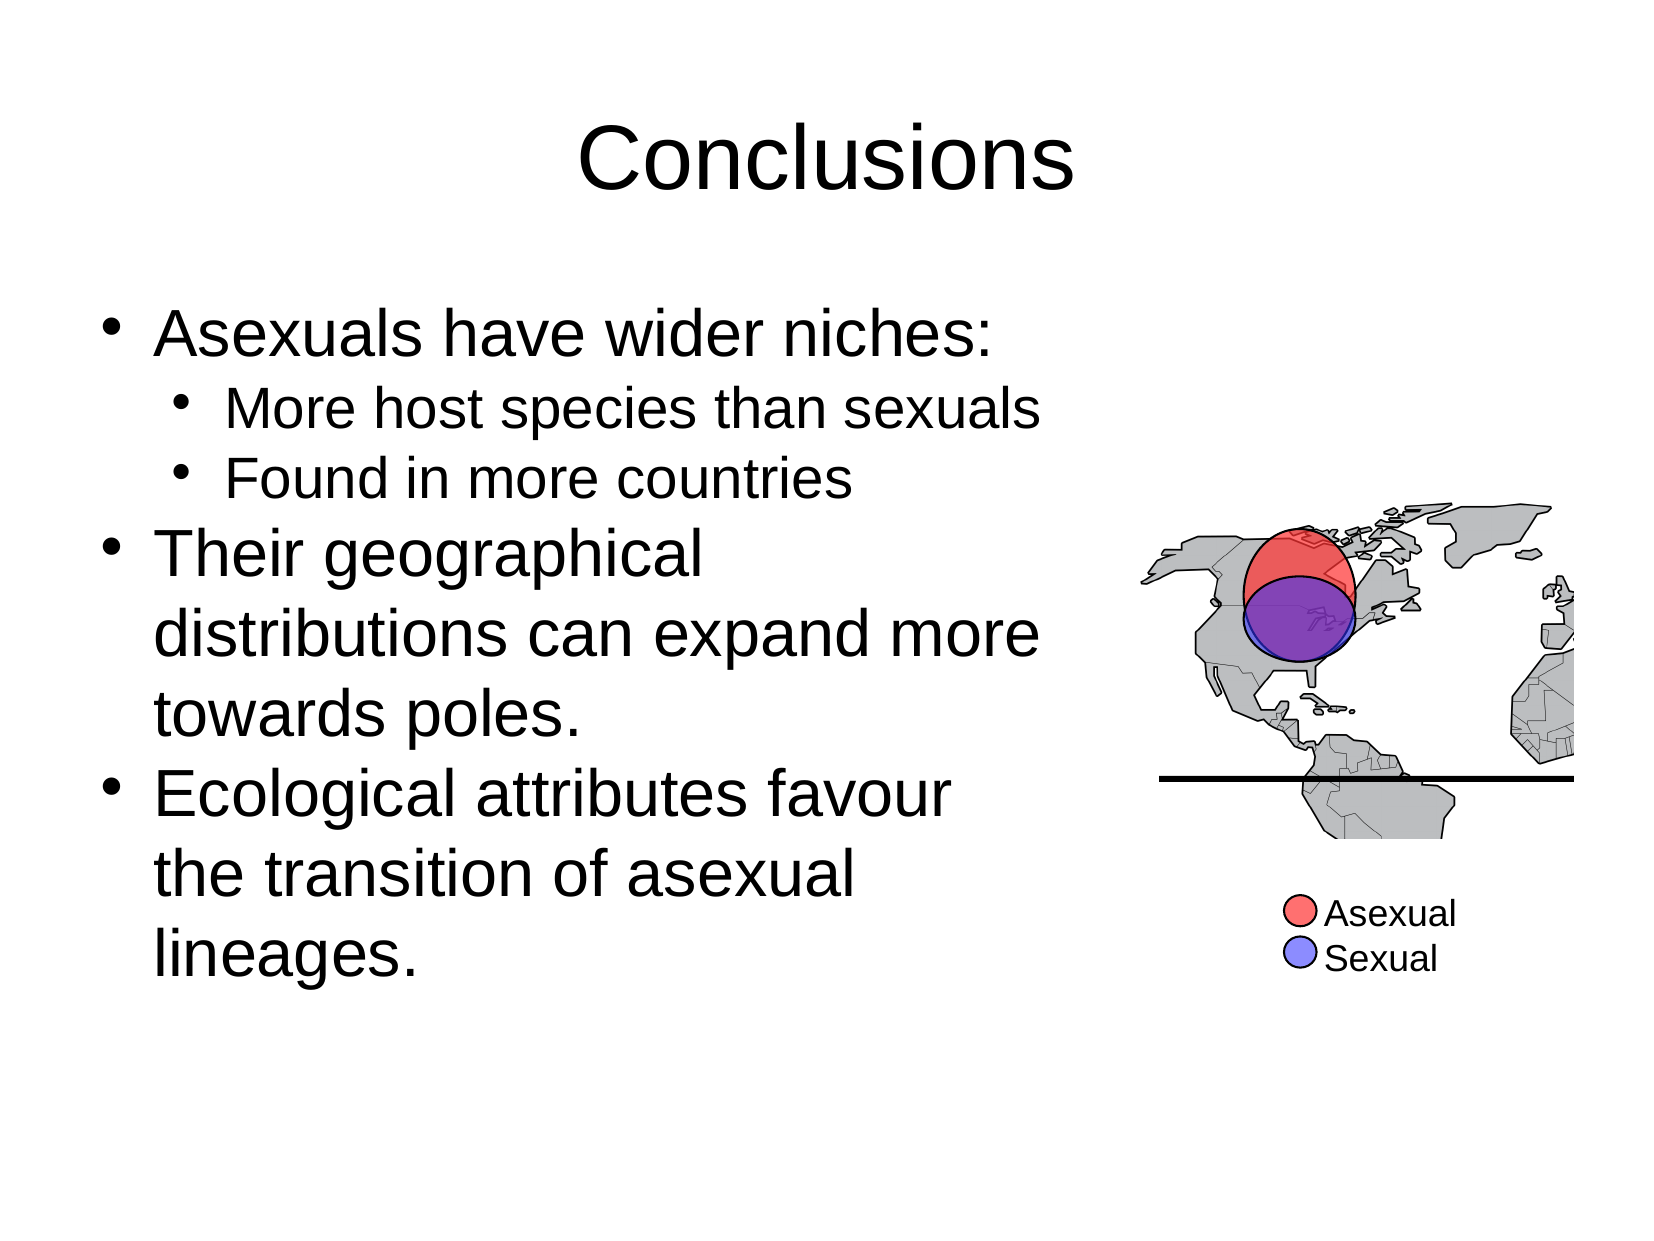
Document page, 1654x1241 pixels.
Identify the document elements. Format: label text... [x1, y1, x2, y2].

text_box Asexual Sexual [1309, 881, 1480, 1065]
text_box [1283, 895, 1317, 927]
text_box [1283, 936, 1317, 968]
text_box Asexuals have wider niches: More host species than sexuals Found in more countries Their geographical distributions can expand more towards poles. Ecological attributes favour the transition of asexual lineages. [82, 290, 1047, 1115]
text_box Conclusions [82, 49, 1571, 257]
picture [1106, 480, 1574, 839]
